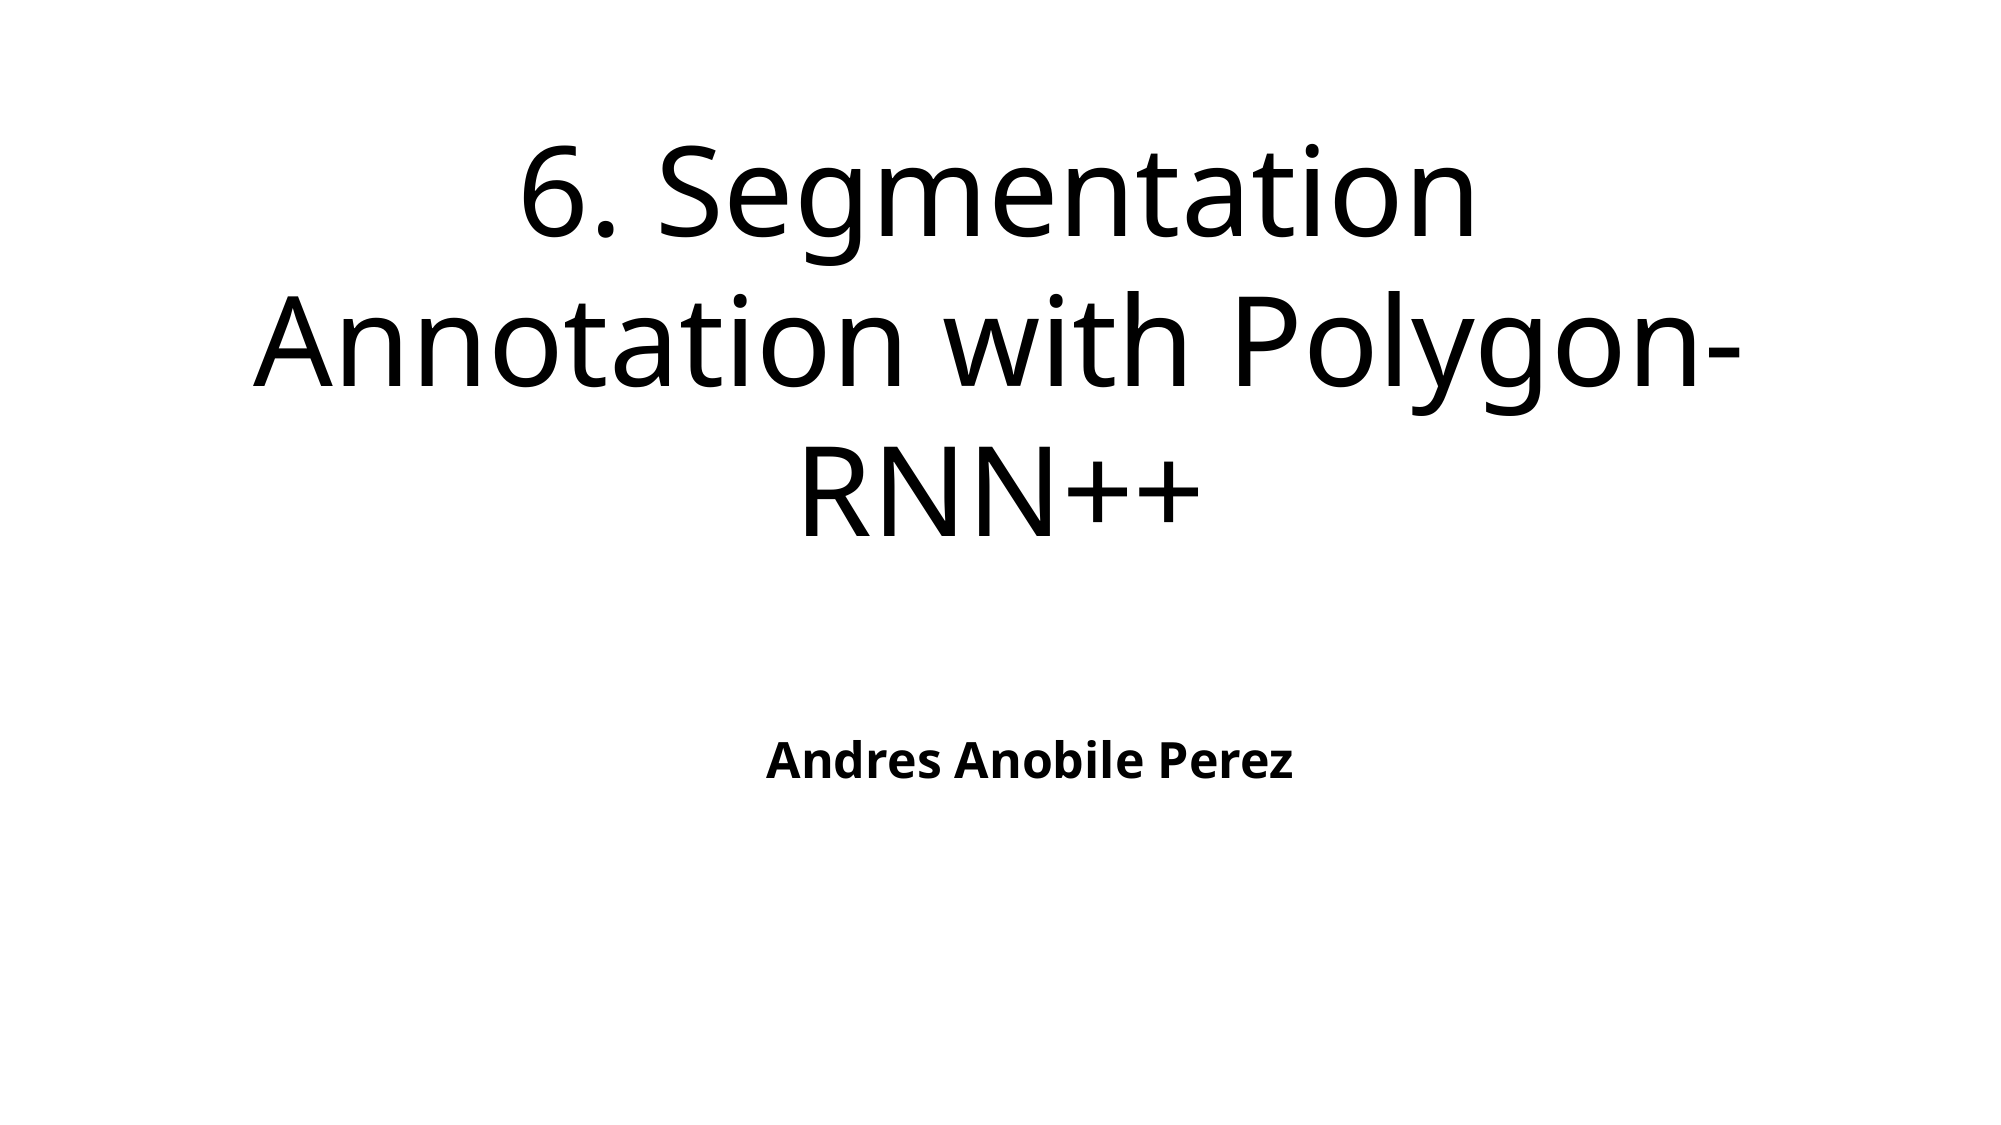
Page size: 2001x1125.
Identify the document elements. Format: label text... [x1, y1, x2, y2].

title 6. Segmentation Annotation with Polygon-RNN++ [194, 188, 1806, 571]
text_box Andres Anobile Perez [485, 720, 1575, 798]
